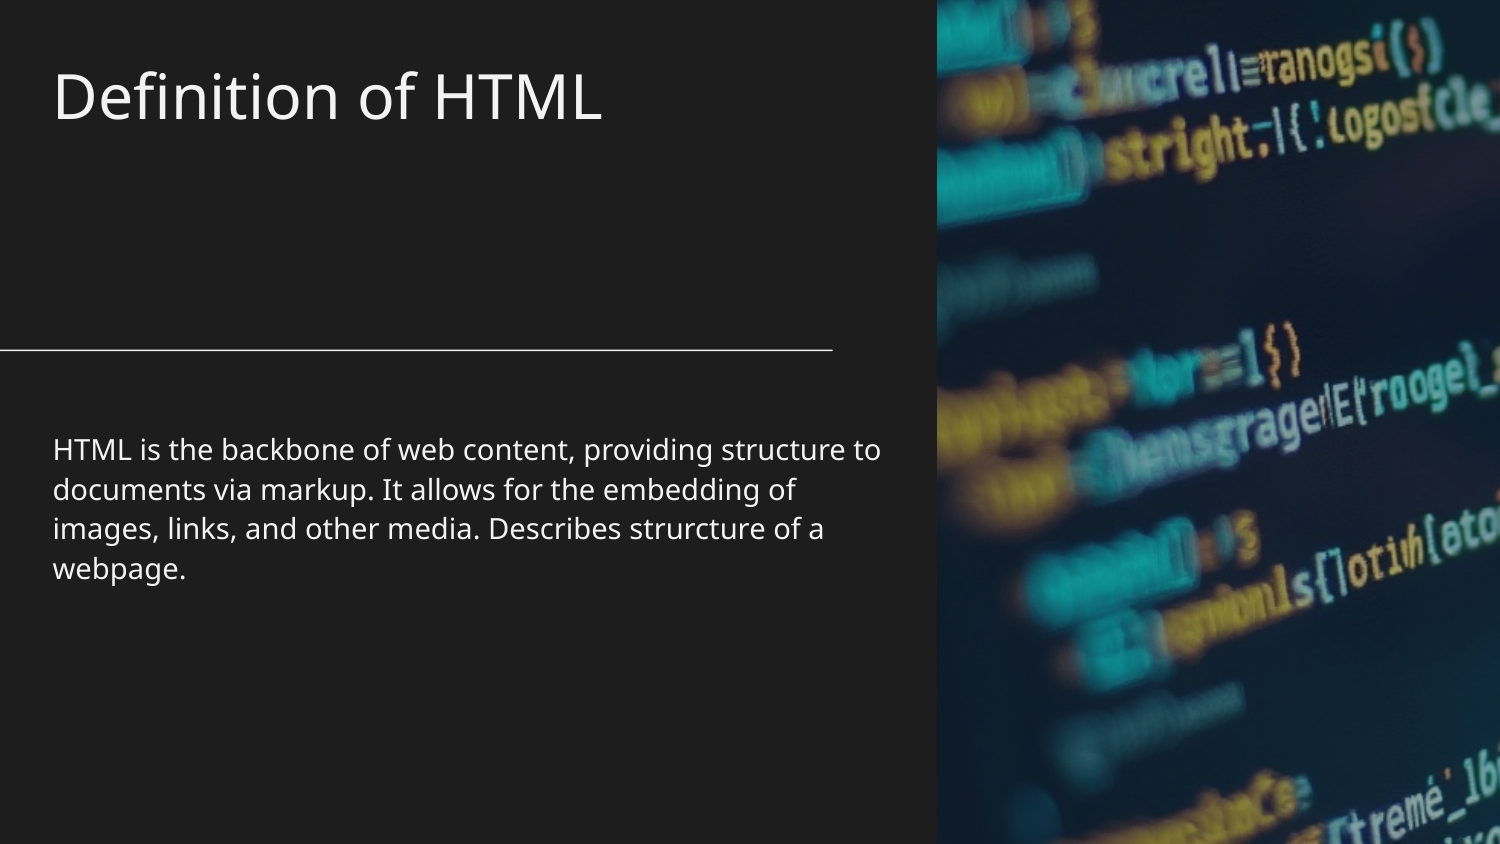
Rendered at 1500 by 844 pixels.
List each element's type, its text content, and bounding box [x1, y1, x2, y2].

title Definition of HTML [37, 37, 911, 338]
list HTML is the backbone of web content, providing structure to documents via markup. It allows for the embedding of images, links, and other media. Describes strurcture of a webpage. [37, 414, 911, 807]
picture [937, 0, 1500, 844]
